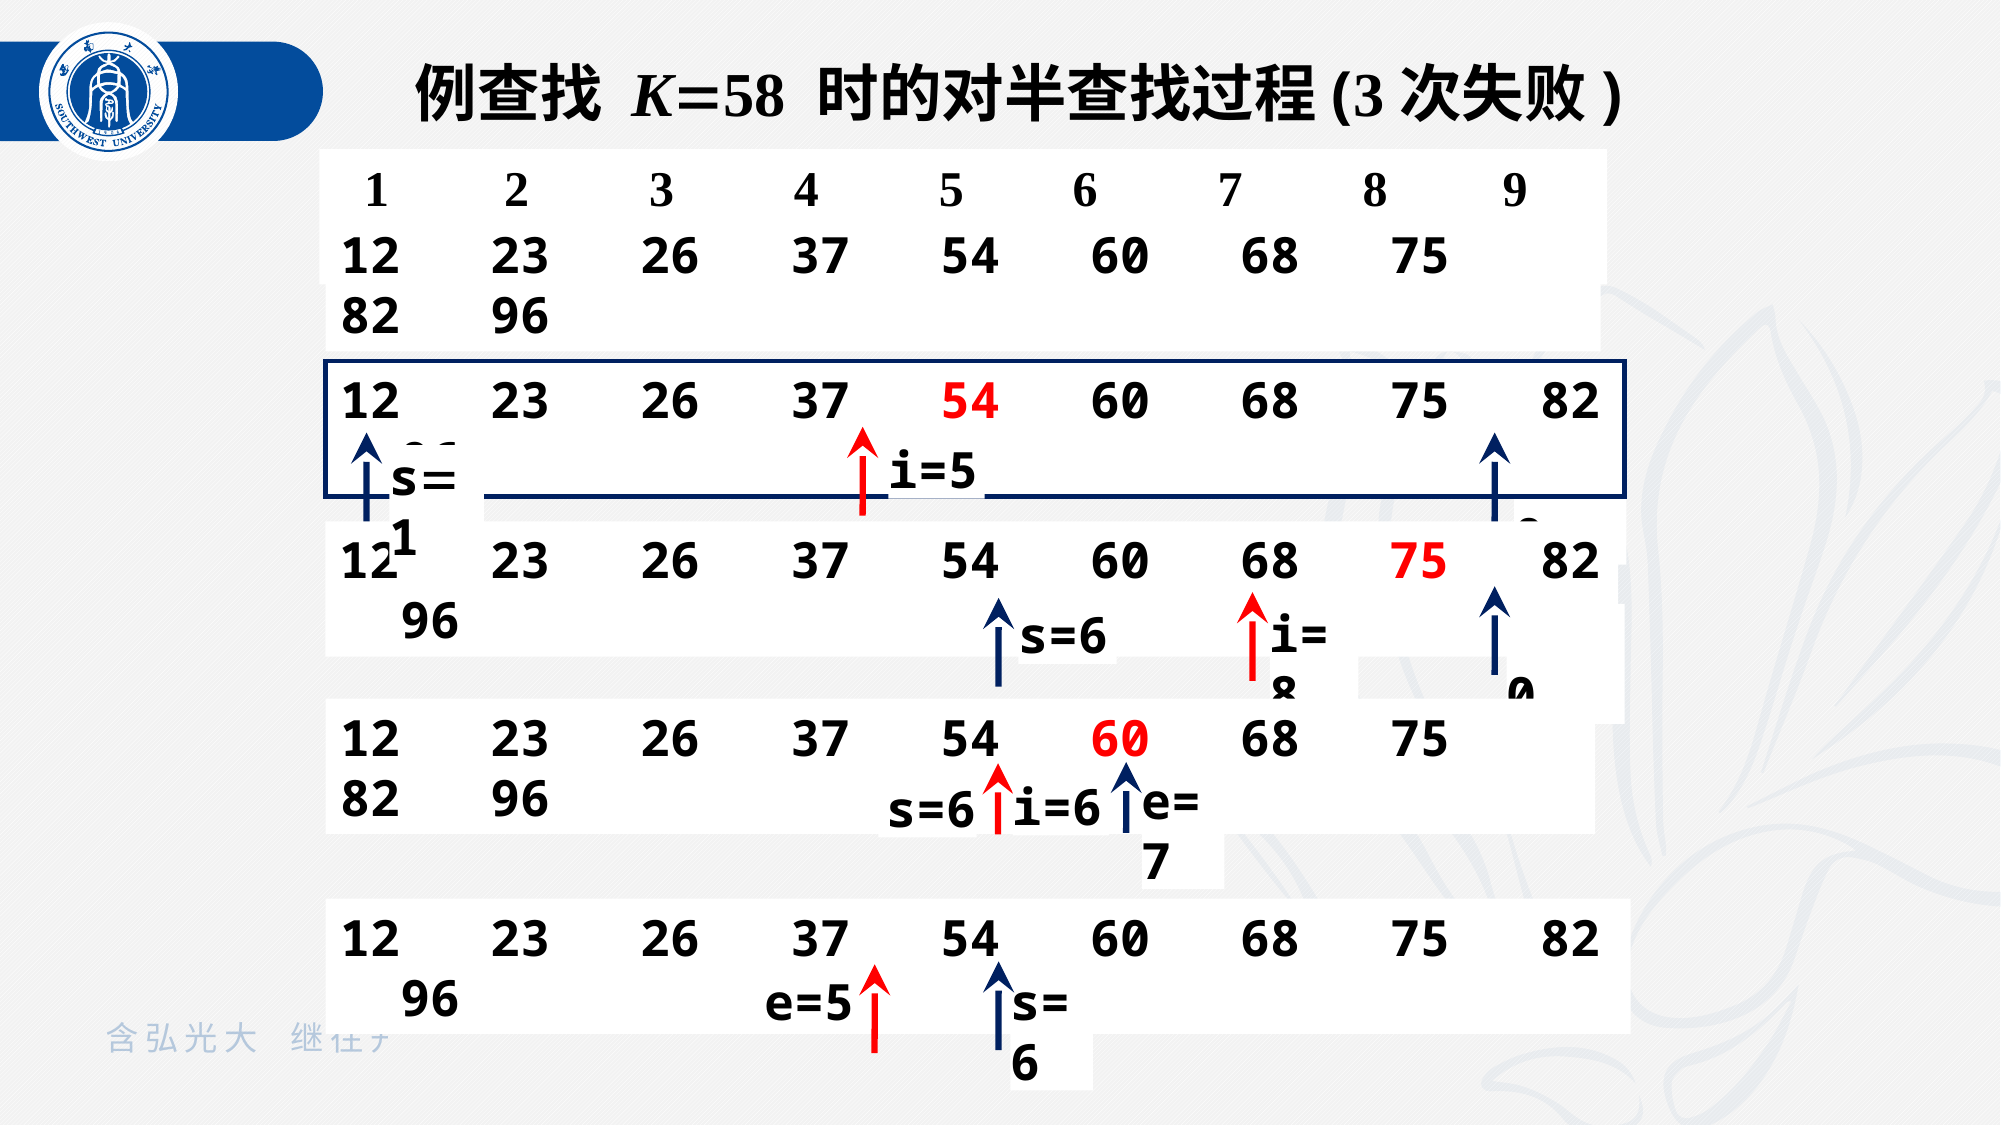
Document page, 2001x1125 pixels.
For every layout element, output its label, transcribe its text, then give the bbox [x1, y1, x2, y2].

text_box e=7 [1141, 769, 1225, 890]
text_box [987, 763, 1009, 784]
text_box [1242, 592, 1263, 613]
text_box e=10 [1514, 444, 1627, 565]
text_box [356, 432, 377, 454]
text_box e=10 [1506, 603, 1625, 724]
text_box 12 23 26 37 54 60 68 75 82 96 [325, 698, 1596, 834]
text_box [1484, 432, 1506, 454]
text_box [988, 597, 1009, 619]
text_box [864, 964, 886, 985]
text_box s=6 [1018, 603, 1117, 664]
text_box [988, 961, 1009, 983]
text_box i=5 [888, 438, 985, 499]
text_box 12 23 26 37 54 60 68 75 82 96 [325, 521, 1619, 657]
text_box i=8 [1269, 602, 1359, 698]
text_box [319, 149, 1608, 293]
text_box 例查找 K58 时的对半查找过程(3次失败) [310, 55, 1728, 140]
text_box s1 [389, 445, 484, 566]
text_box 12 23 26 37 54 60 68 75 82 96 [325, 361, 1625, 497]
text_box s=6 [878, 777, 977, 838]
text_box e=5 [762, 969, 855, 1031]
text_box s=6 [1010, 970, 1093, 1091]
text_box [852, 426, 874, 448]
text_box 12 23 26 37 54 60 68 75 82 96 [325, 898, 1631, 1034]
text_box i=6 [1012, 775, 1109, 836]
text_box [1484, 586, 1506, 607]
text_box [1115, 761, 1137, 783]
